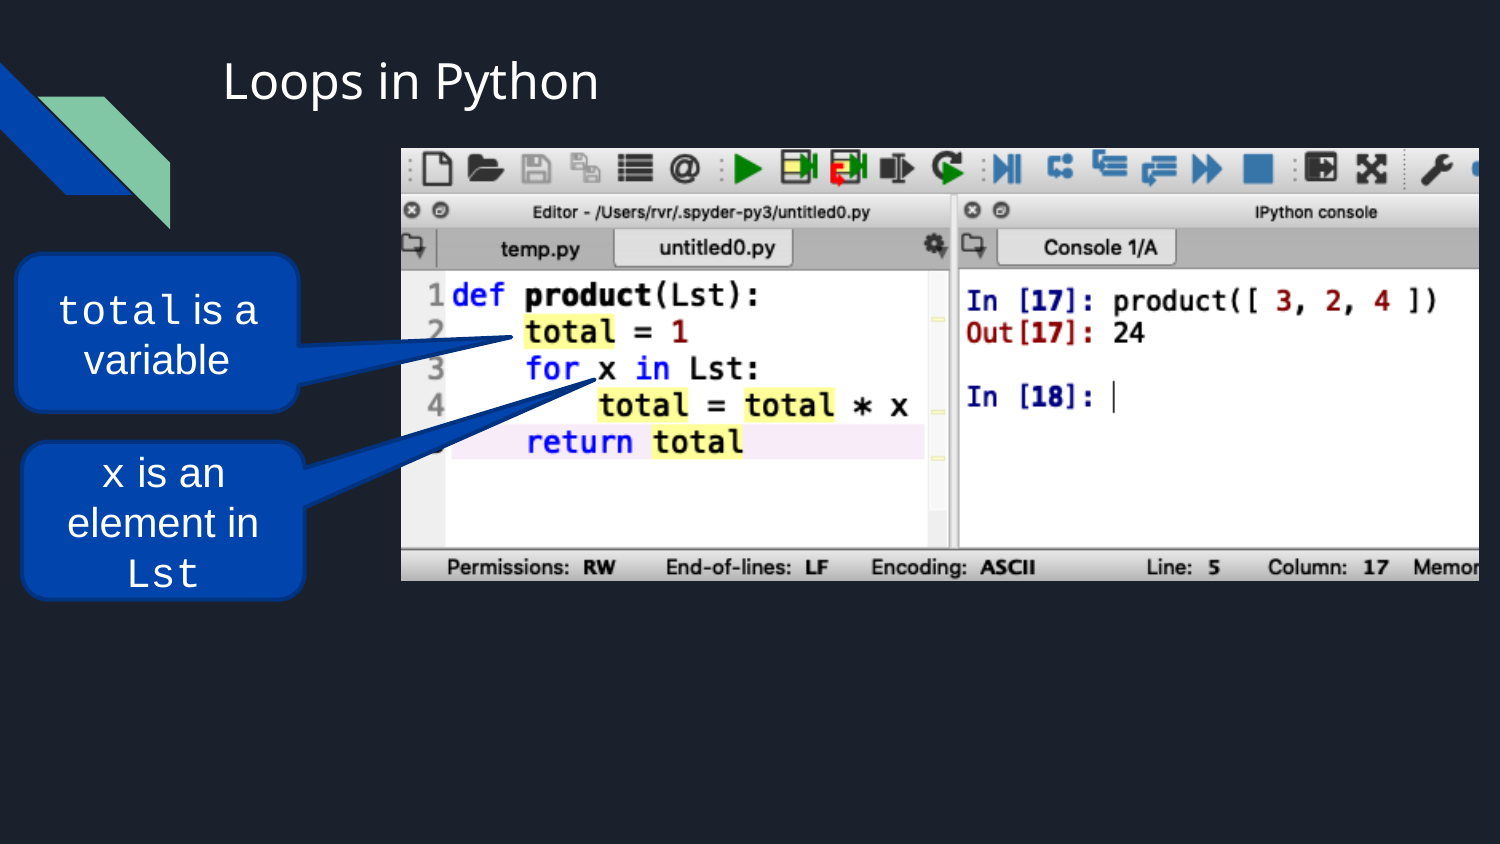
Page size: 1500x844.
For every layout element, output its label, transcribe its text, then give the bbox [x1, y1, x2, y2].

text_box total is a variable [13, 251, 396, 414]
picture [401, 148, 1479, 581]
text_box x is an element in Lst [19, 437, 396, 602]
title Loops in Python [207, 34, 1363, 149]
